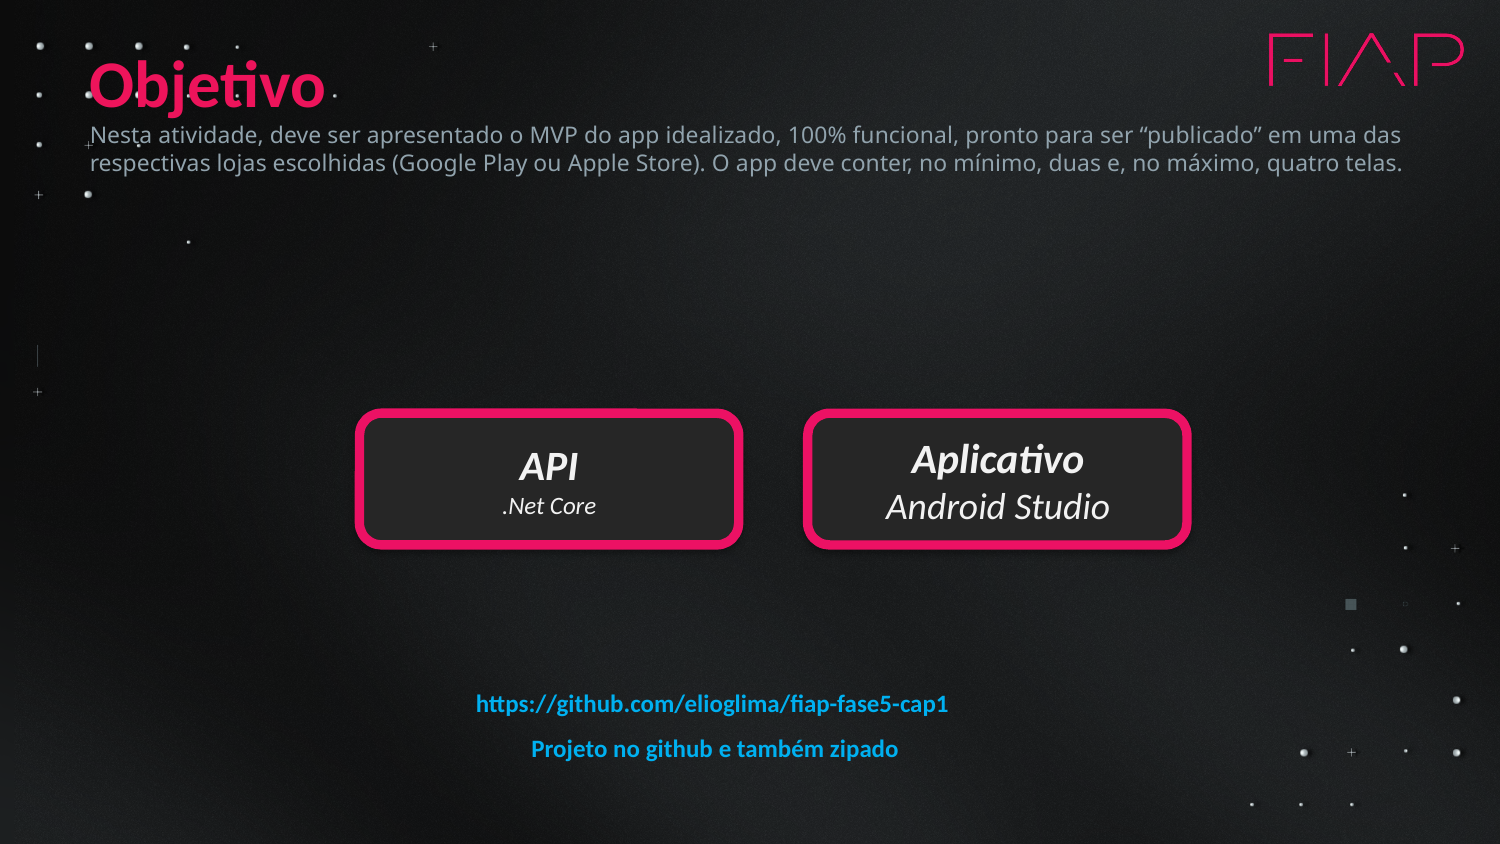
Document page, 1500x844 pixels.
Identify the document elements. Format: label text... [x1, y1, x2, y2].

text_box Aplicativo Android Studio [824, 424, 1172, 534]
text_box API .Net Core [376, 431, 723, 527]
title Objetivo Nesta atividade, deve ser apresentado o MVP do app idealizado, 100% funcional, pronto para ser “publicado” em uma das respectivas lojas escolhidas (Google Play ou Apple Store). O app deve conter, no mínimo, duas e, no máximo, quatro telas. [75, 33, 1425, 175]
text_box [358, 412, 740, 546]
text_box [806, 412, 1188, 546]
picture [0, 0, 1500, 844]
text_box https://github.com/elioglima/fiap-fase5-cap1 Projeto no github e também zipado [112, 665, 1319, 771]
